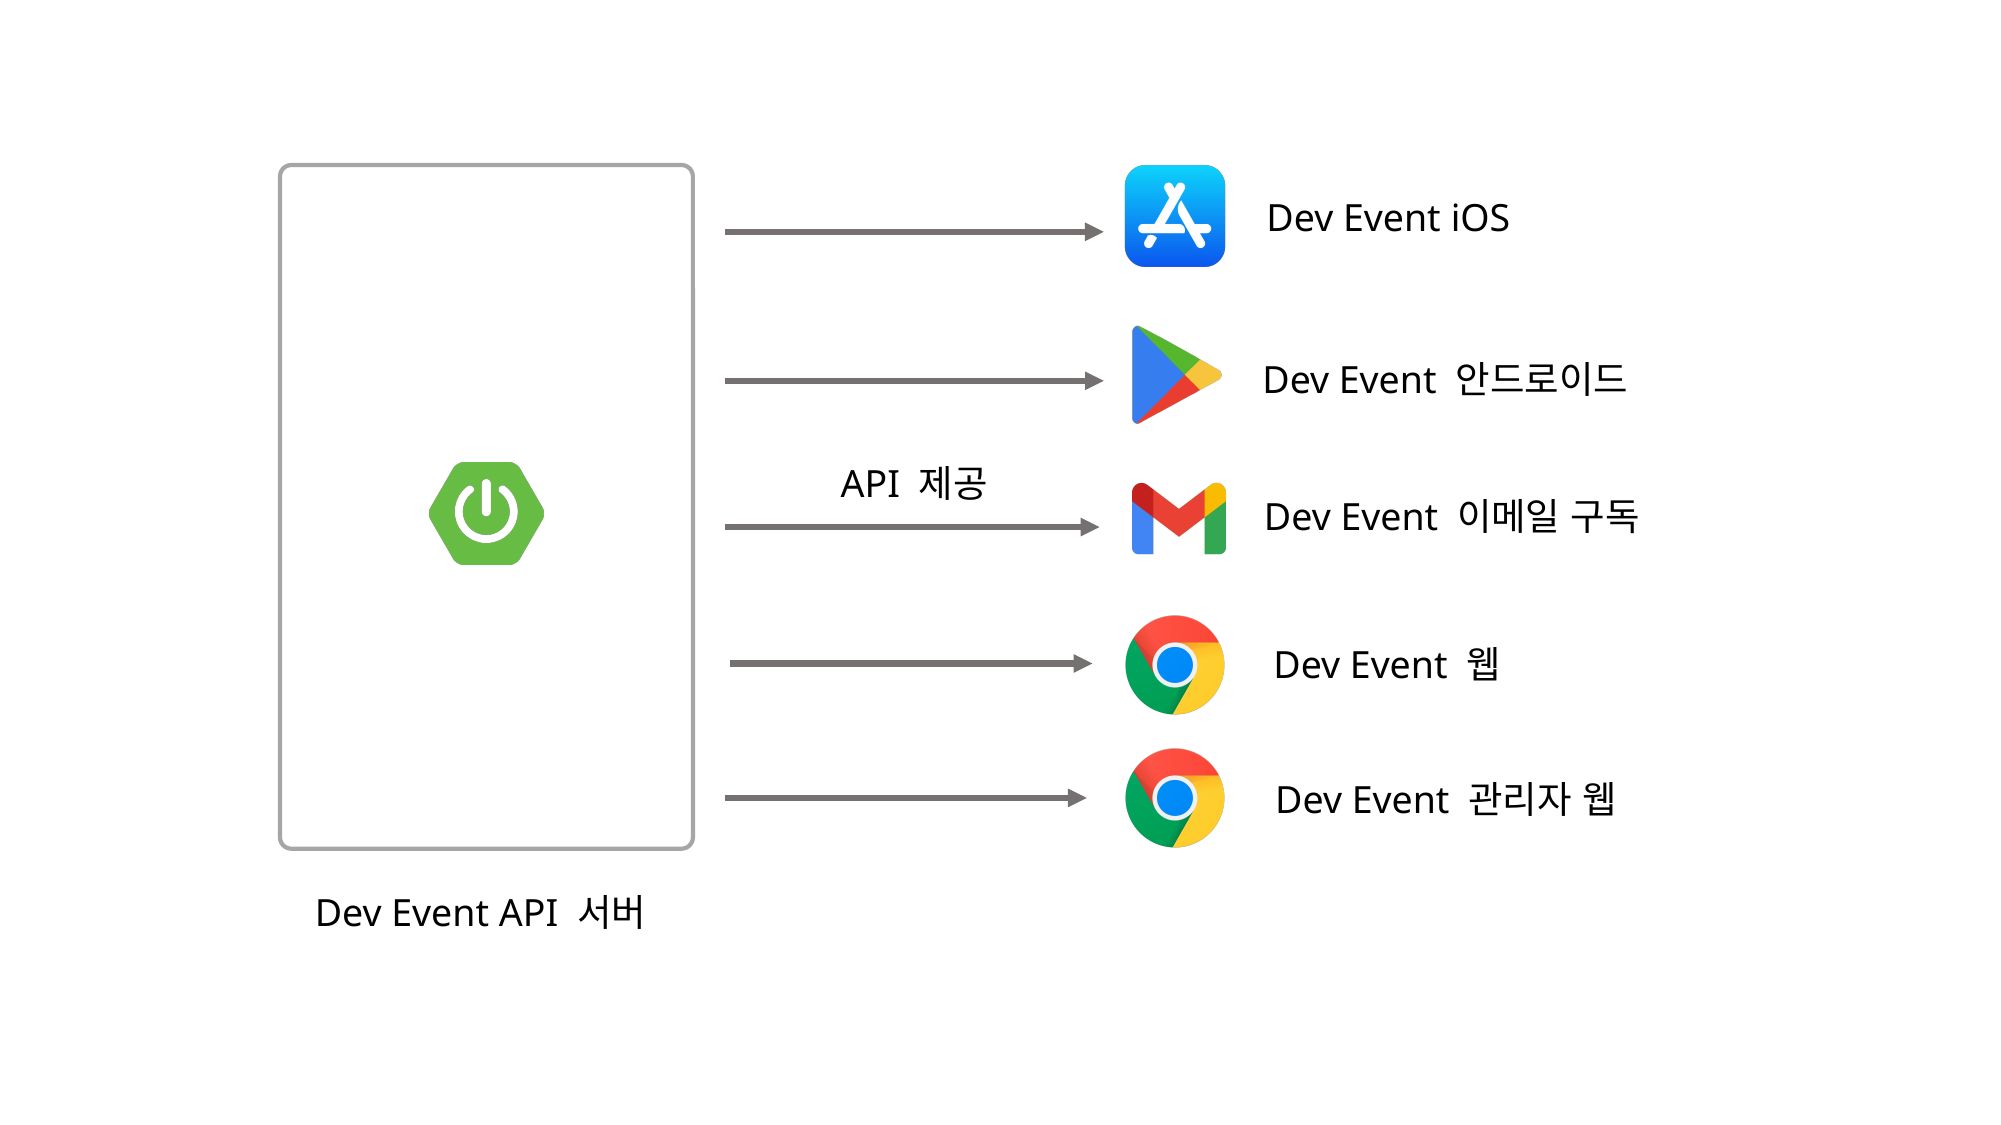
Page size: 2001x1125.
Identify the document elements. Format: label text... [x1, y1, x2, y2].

text_box Dev Event 안드로이드 [1247, 349, 1643, 409]
text_box Dev Event 웹 [1258, 633, 1741, 694]
picture [1113, 614, 1245, 717]
text_box API 제공 [727, 452, 1101, 513]
text_box [278, 163, 694, 850]
text_box Dev Event iOS [1251, 186, 1714, 247]
picture [1113, 481, 1245, 556]
picture [429, 462, 544, 565]
text_box Dev Event 관리자 웹 [1260, 768, 1743, 829]
text_box Dev Event 이메일 구독 [1249, 485, 1655, 546]
text_box Dev Event API 서버 [299, 881, 673, 942]
picture [1113, 747, 1245, 849]
picture [1124, 323, 1227, 426]
picture [1124, 165, 1227, 268]
